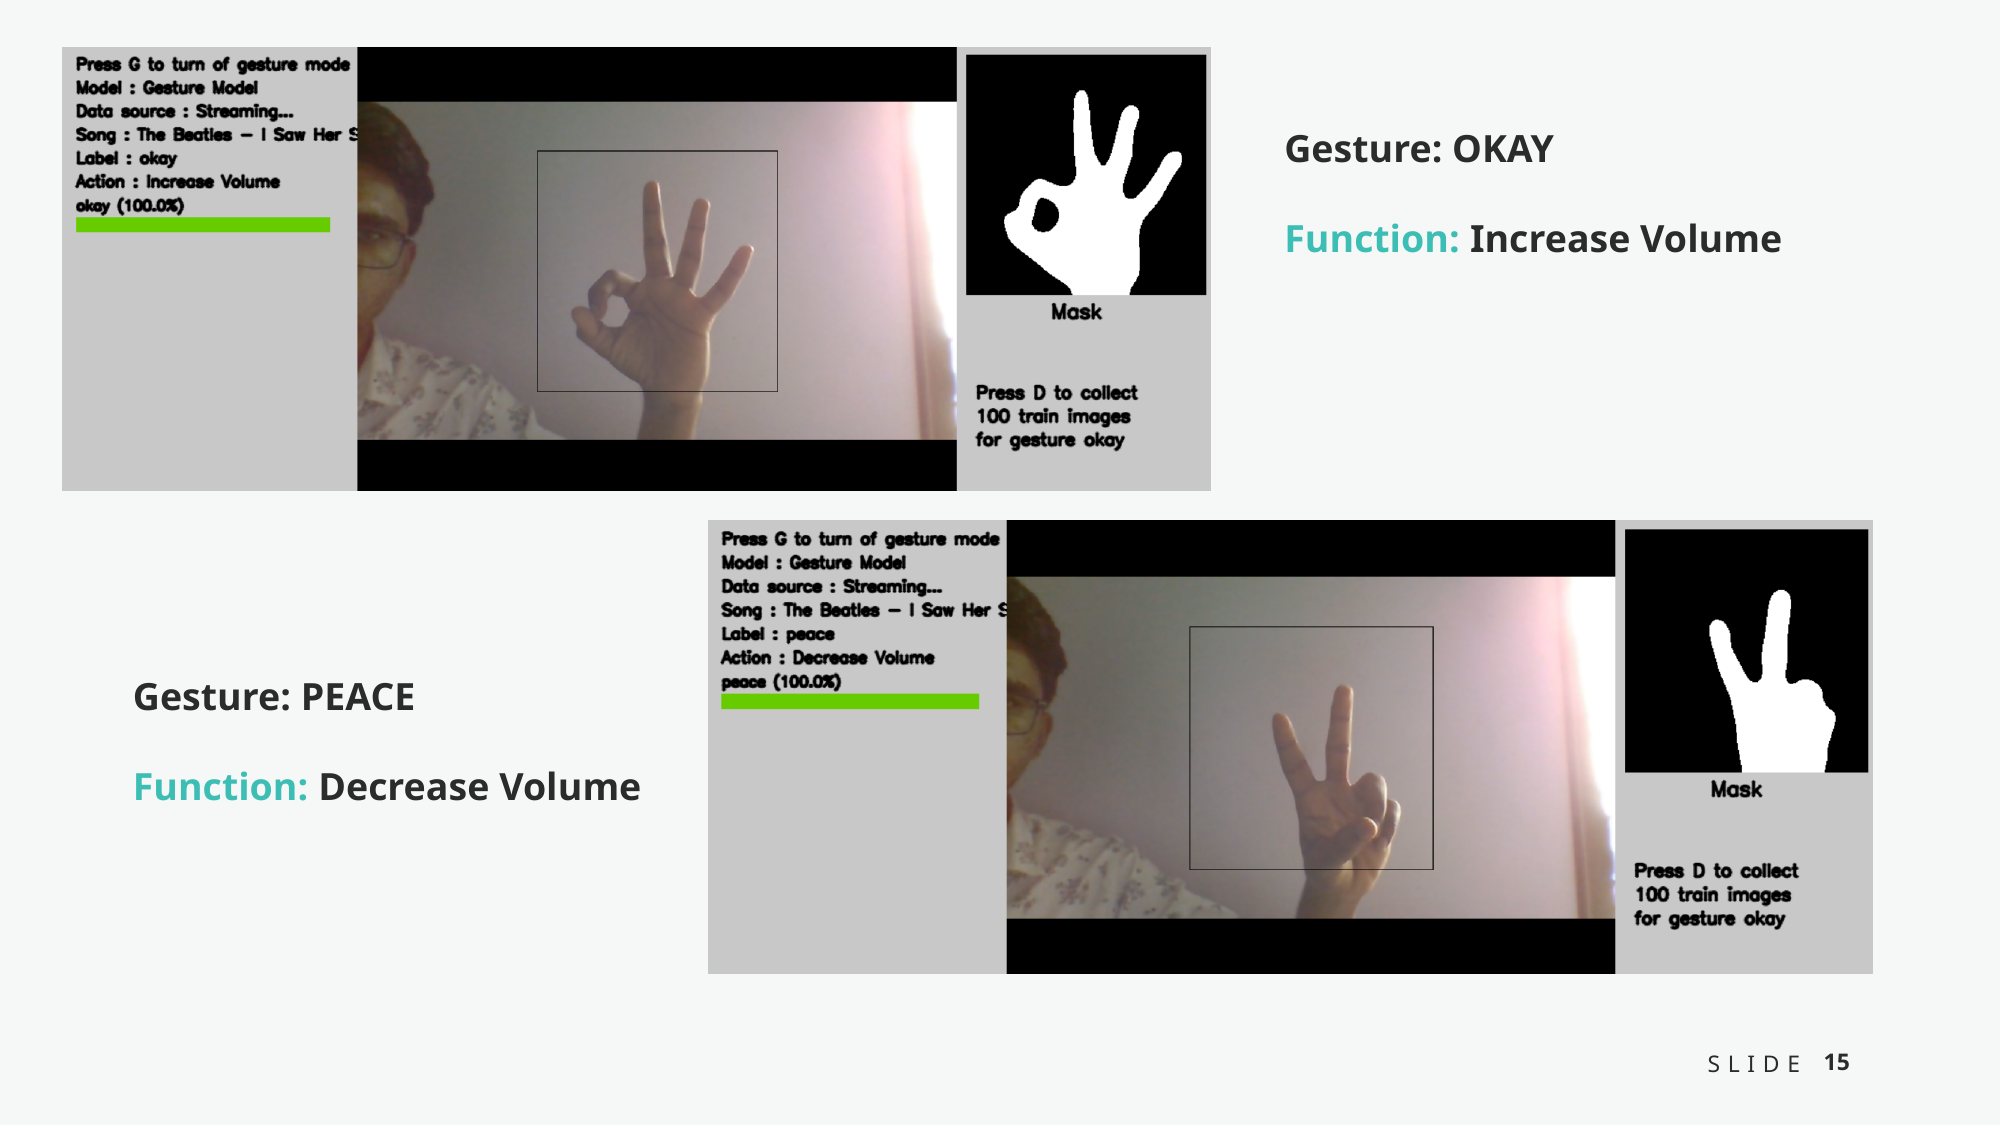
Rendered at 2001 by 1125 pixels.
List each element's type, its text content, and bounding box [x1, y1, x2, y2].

text_box Gesture: OKAY Function: Increase Volume [1269, 118, 1890, 397]
picture [61, 47, 1211, 491]
text_box Gesture: PEACE Function: Decrease Volume [118, 666, 703, 945]
picture [708, 519, 1873, 975]
